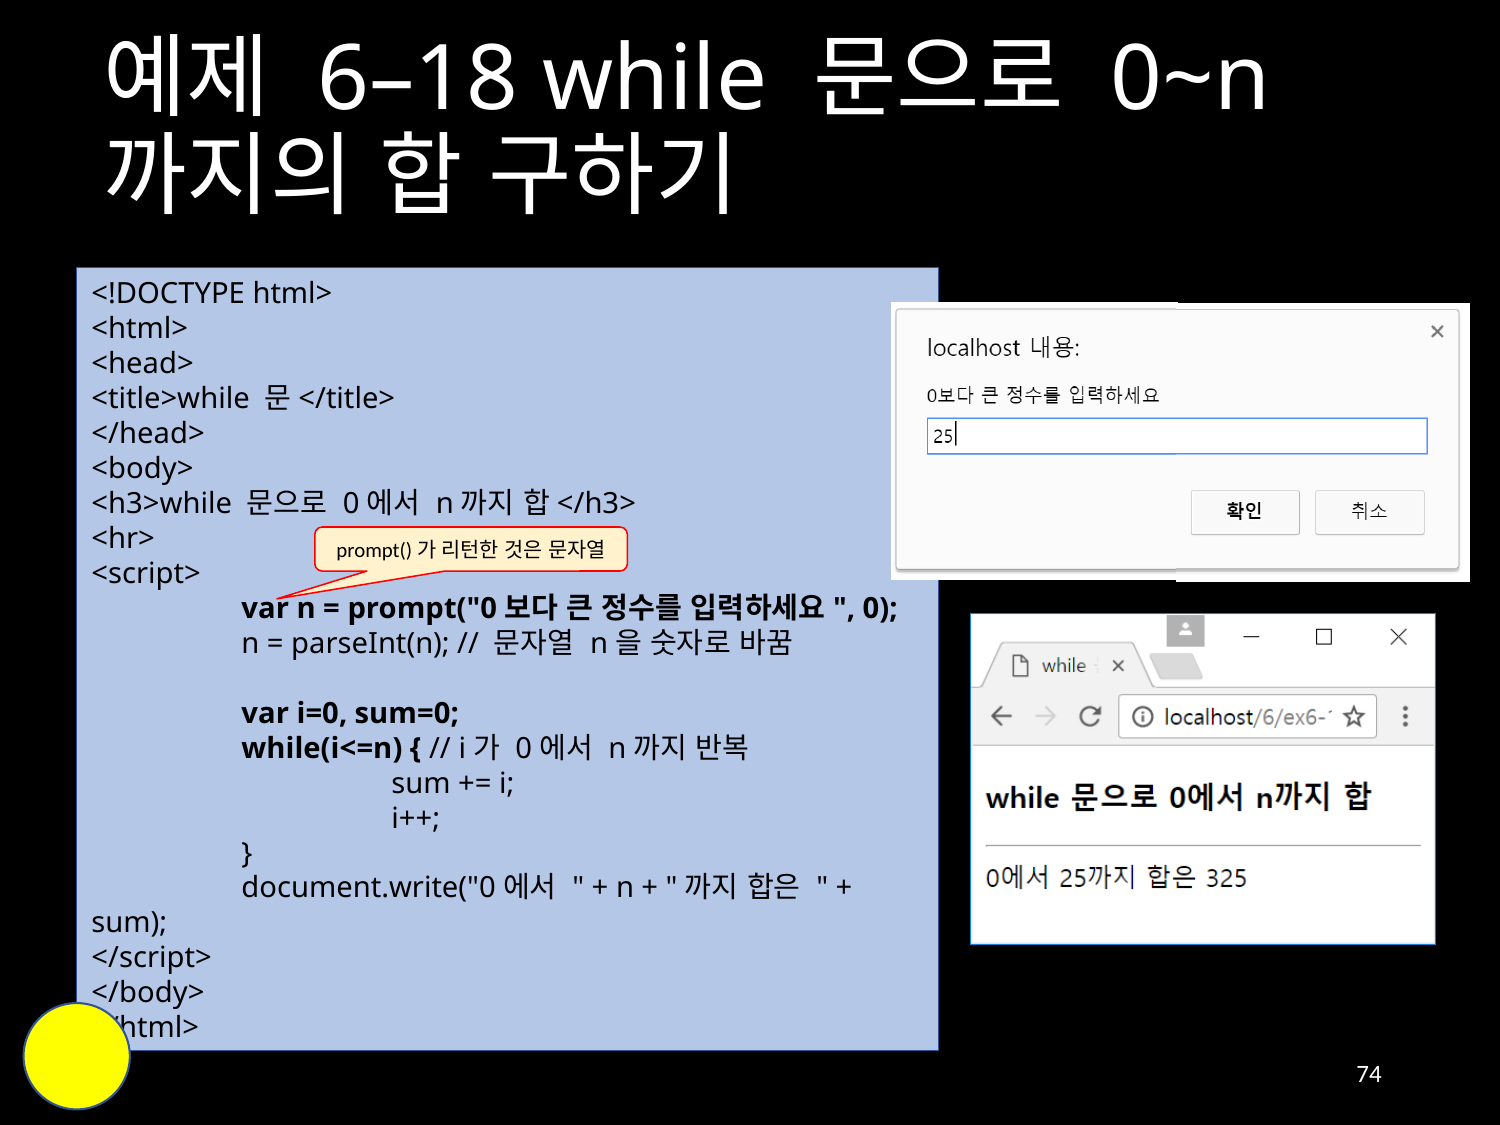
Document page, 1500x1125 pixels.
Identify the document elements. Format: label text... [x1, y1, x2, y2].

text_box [891, 302, 1470, 583]
picture [970, 613, 1436, 945]
text_box prompt()가 리턴한 것은 문자열 [276, 527, 628, 599]
title 예제 6–18 while 문으로 0~n까지의 합 구하기 [88, 23, 1403, 236]
slide_number 74 [1059, 1042, 1397, 1103]
text_box <!DOCTYPE html> <html> <head> <title>while 문</title> </head> <body> <h3>while 문으로 0에서 n까지 합</h3> <hr> <script> var n = prompt("0보다 큰 정수를 입력하세요", 0); n = parseInt(n); // 문자열 n을 숫자로 바꿈 var i=0, sum=0; while(i<=n) { // i가 0에서 n까지 반복 sum += i; i++; } document.write("0에서 " + n + "까지 합은 " + sum); </script> </body> </html> [76, 267, 939, 1051]
text_box [22, 1002, 131, 1111]
